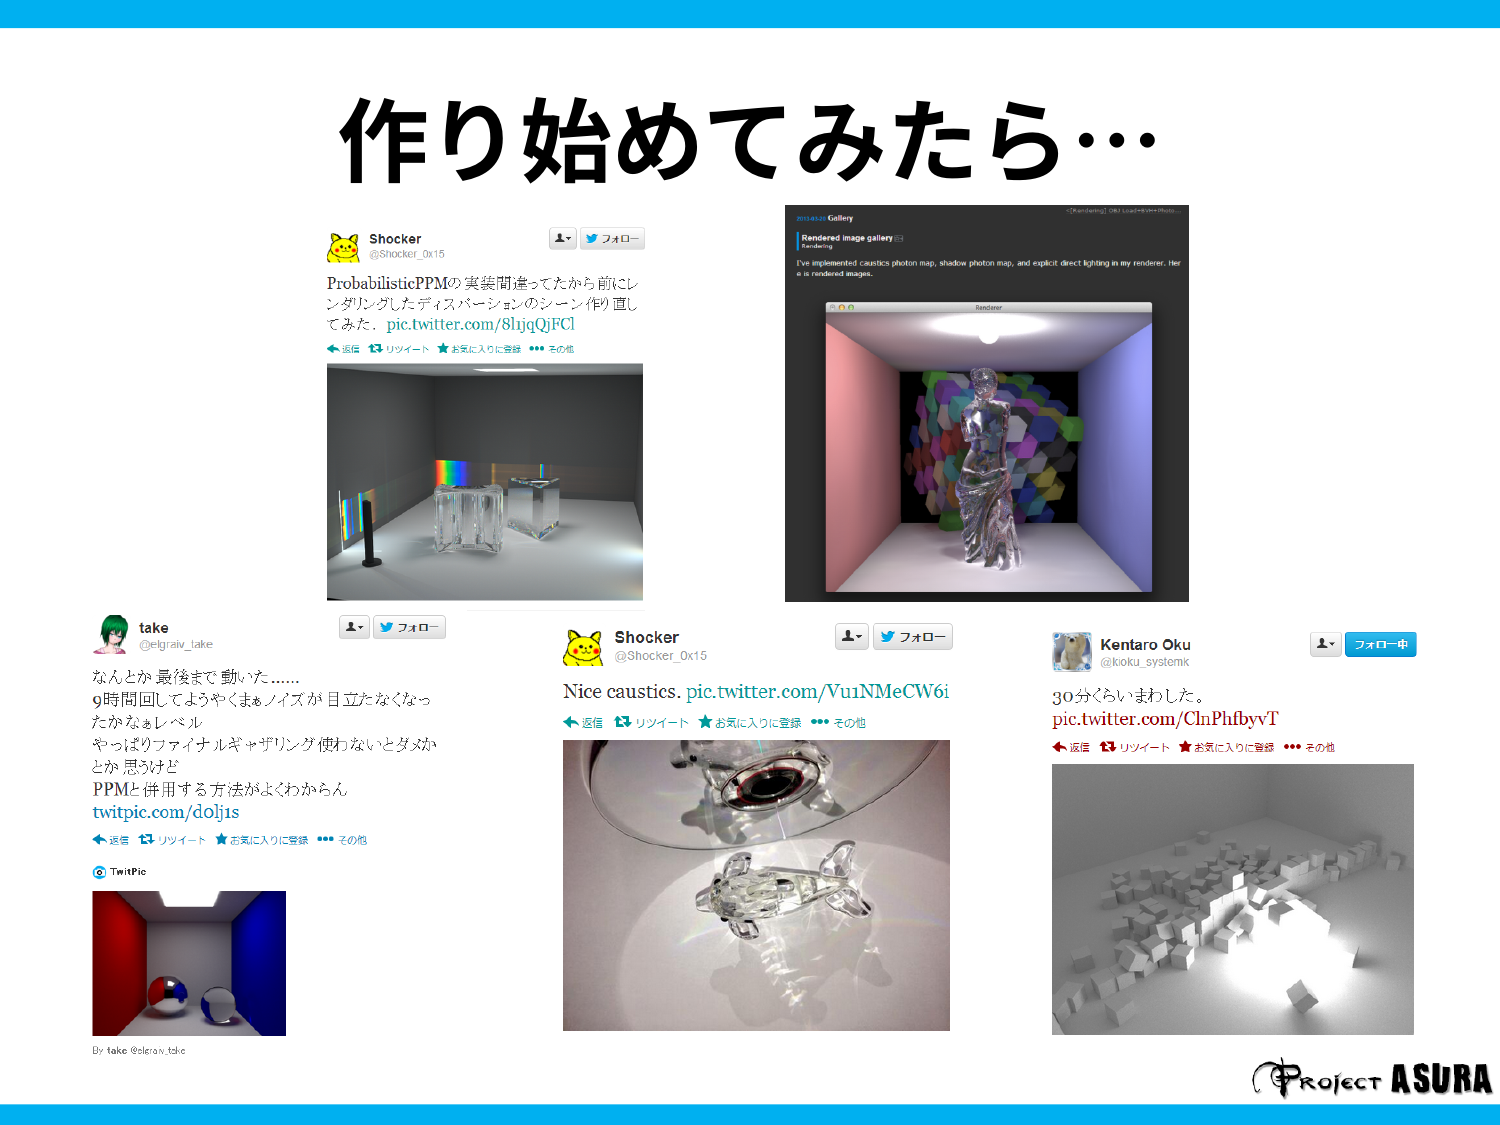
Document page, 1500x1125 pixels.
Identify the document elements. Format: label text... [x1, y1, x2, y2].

picture [1244, 1050, 1500, 1103]
picture [785, 205, 1189, 602]
picture [542, 613, 980, 1043]
title 作り始めてみたら… [75, 45, 1425, 233]
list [312, 220, 661, 611]
picture [1036, 613, 1446, 1043]
picture [76, 609, 467, 1063]
